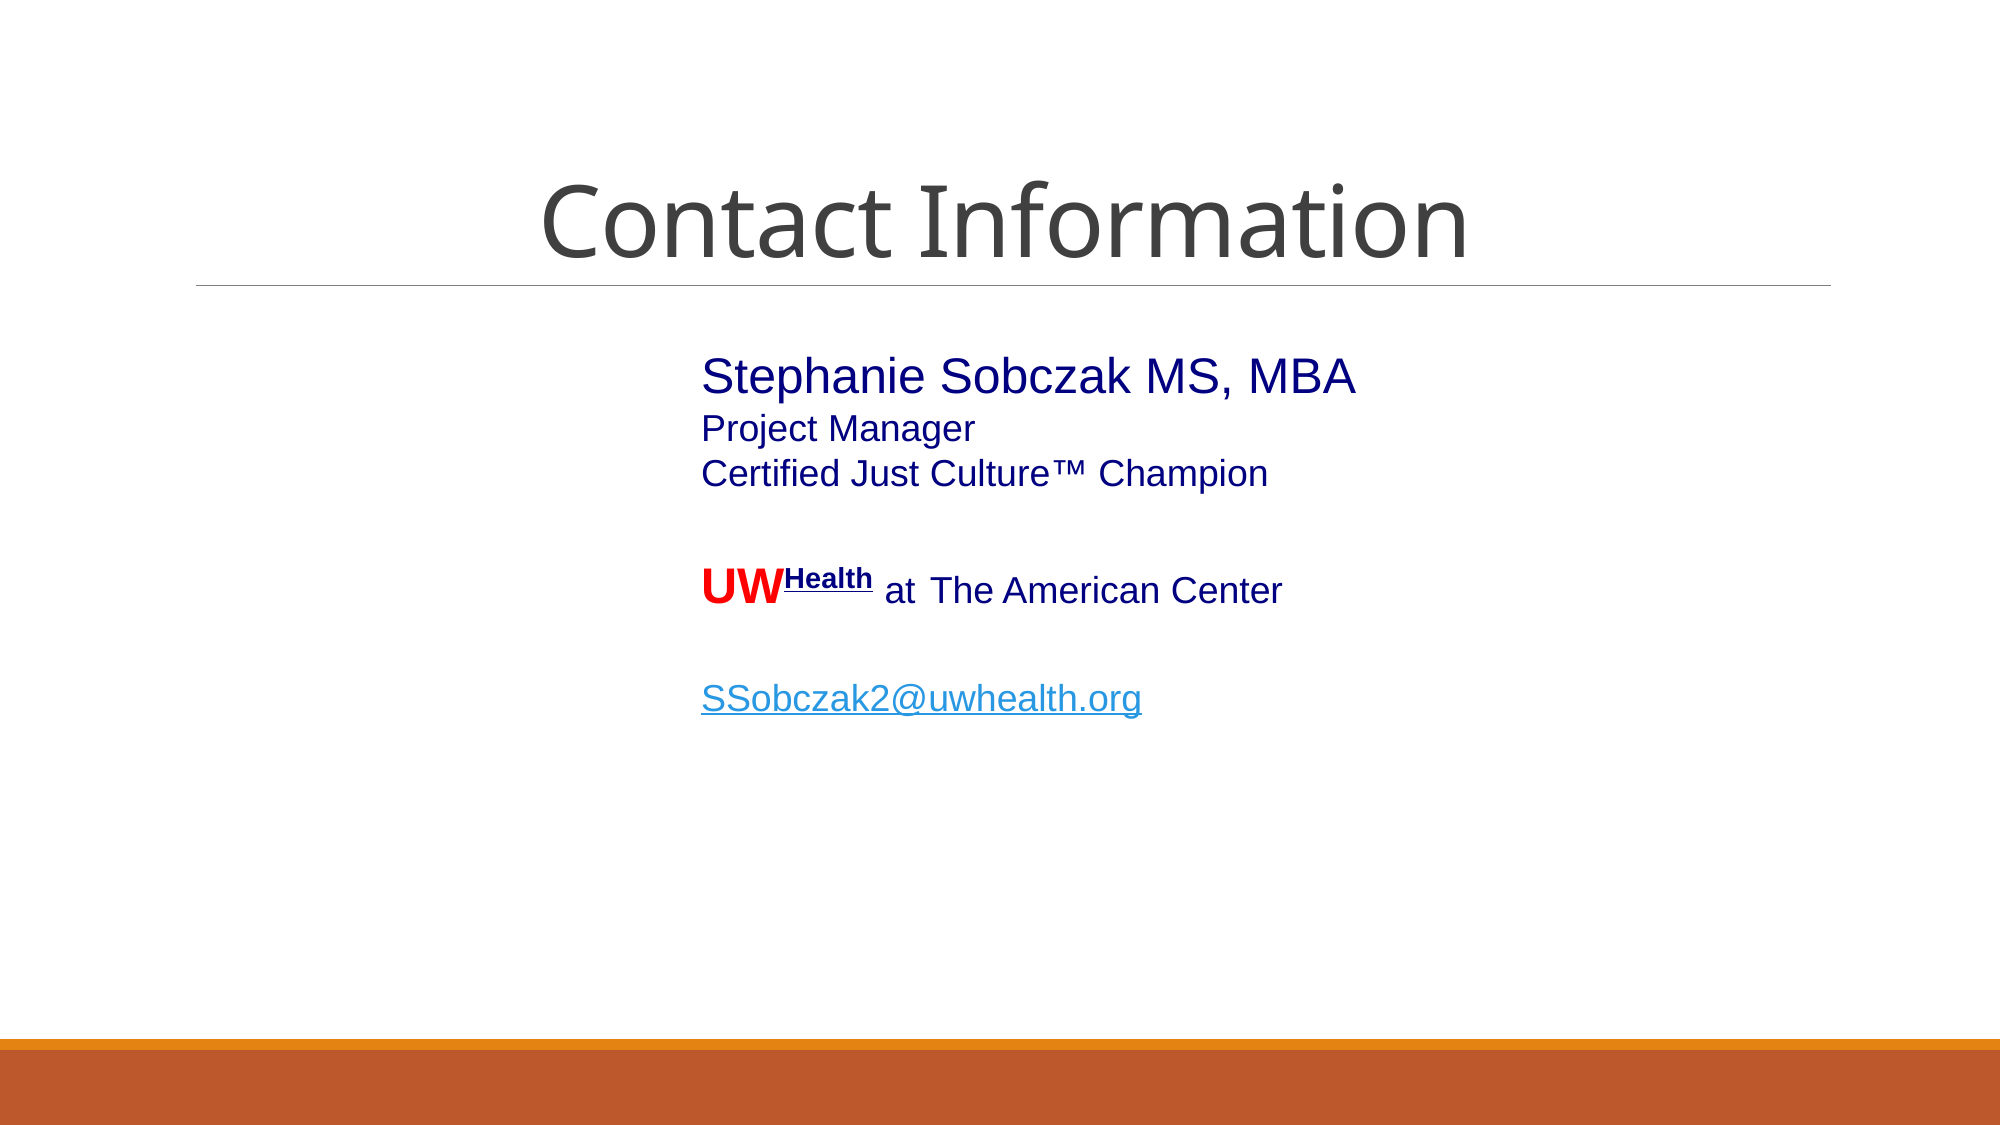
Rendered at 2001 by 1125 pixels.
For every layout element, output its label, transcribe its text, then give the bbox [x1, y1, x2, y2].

title Contact Information [180, 47, 1830, 285]
text_box Stephanie Sobczak MS, MBA Project Manager Certified Just Culture™ Champion UWHealth at The American Center SSobczak2@uwhealth.org [686, 336, 1687, 727]
